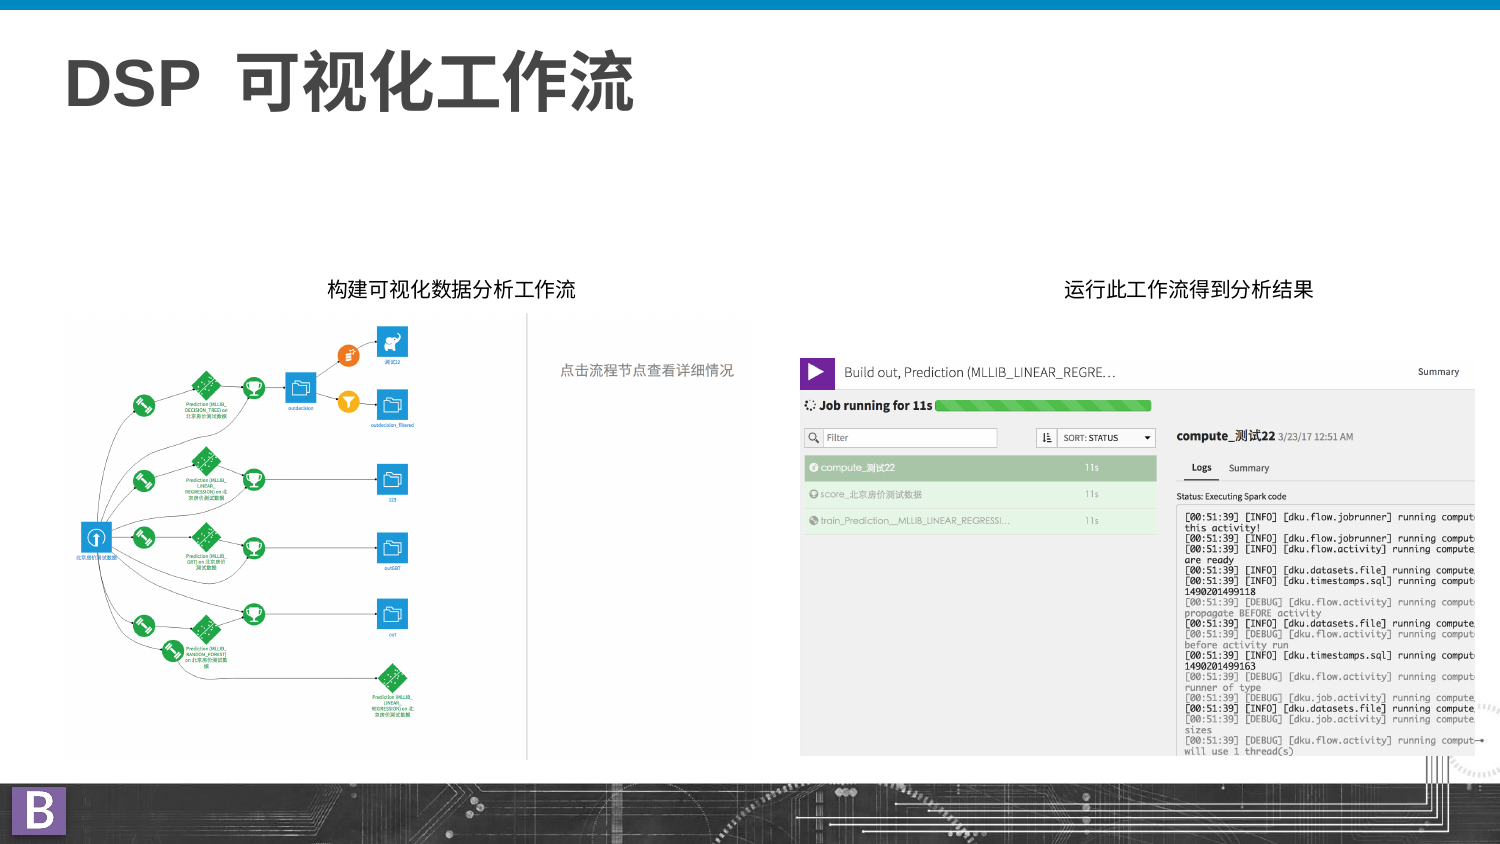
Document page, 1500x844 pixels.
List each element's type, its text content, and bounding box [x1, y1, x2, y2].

picture [0, 11, 1500, 844]
text_box 运行此工作流得到分析结果 [1050, 268, 1400, 309]
text_box 构建可视化数据分析工作流 [312, 268, 663, 309]
title DSP 可视化工作流 [64, 40, 1436, 121]
